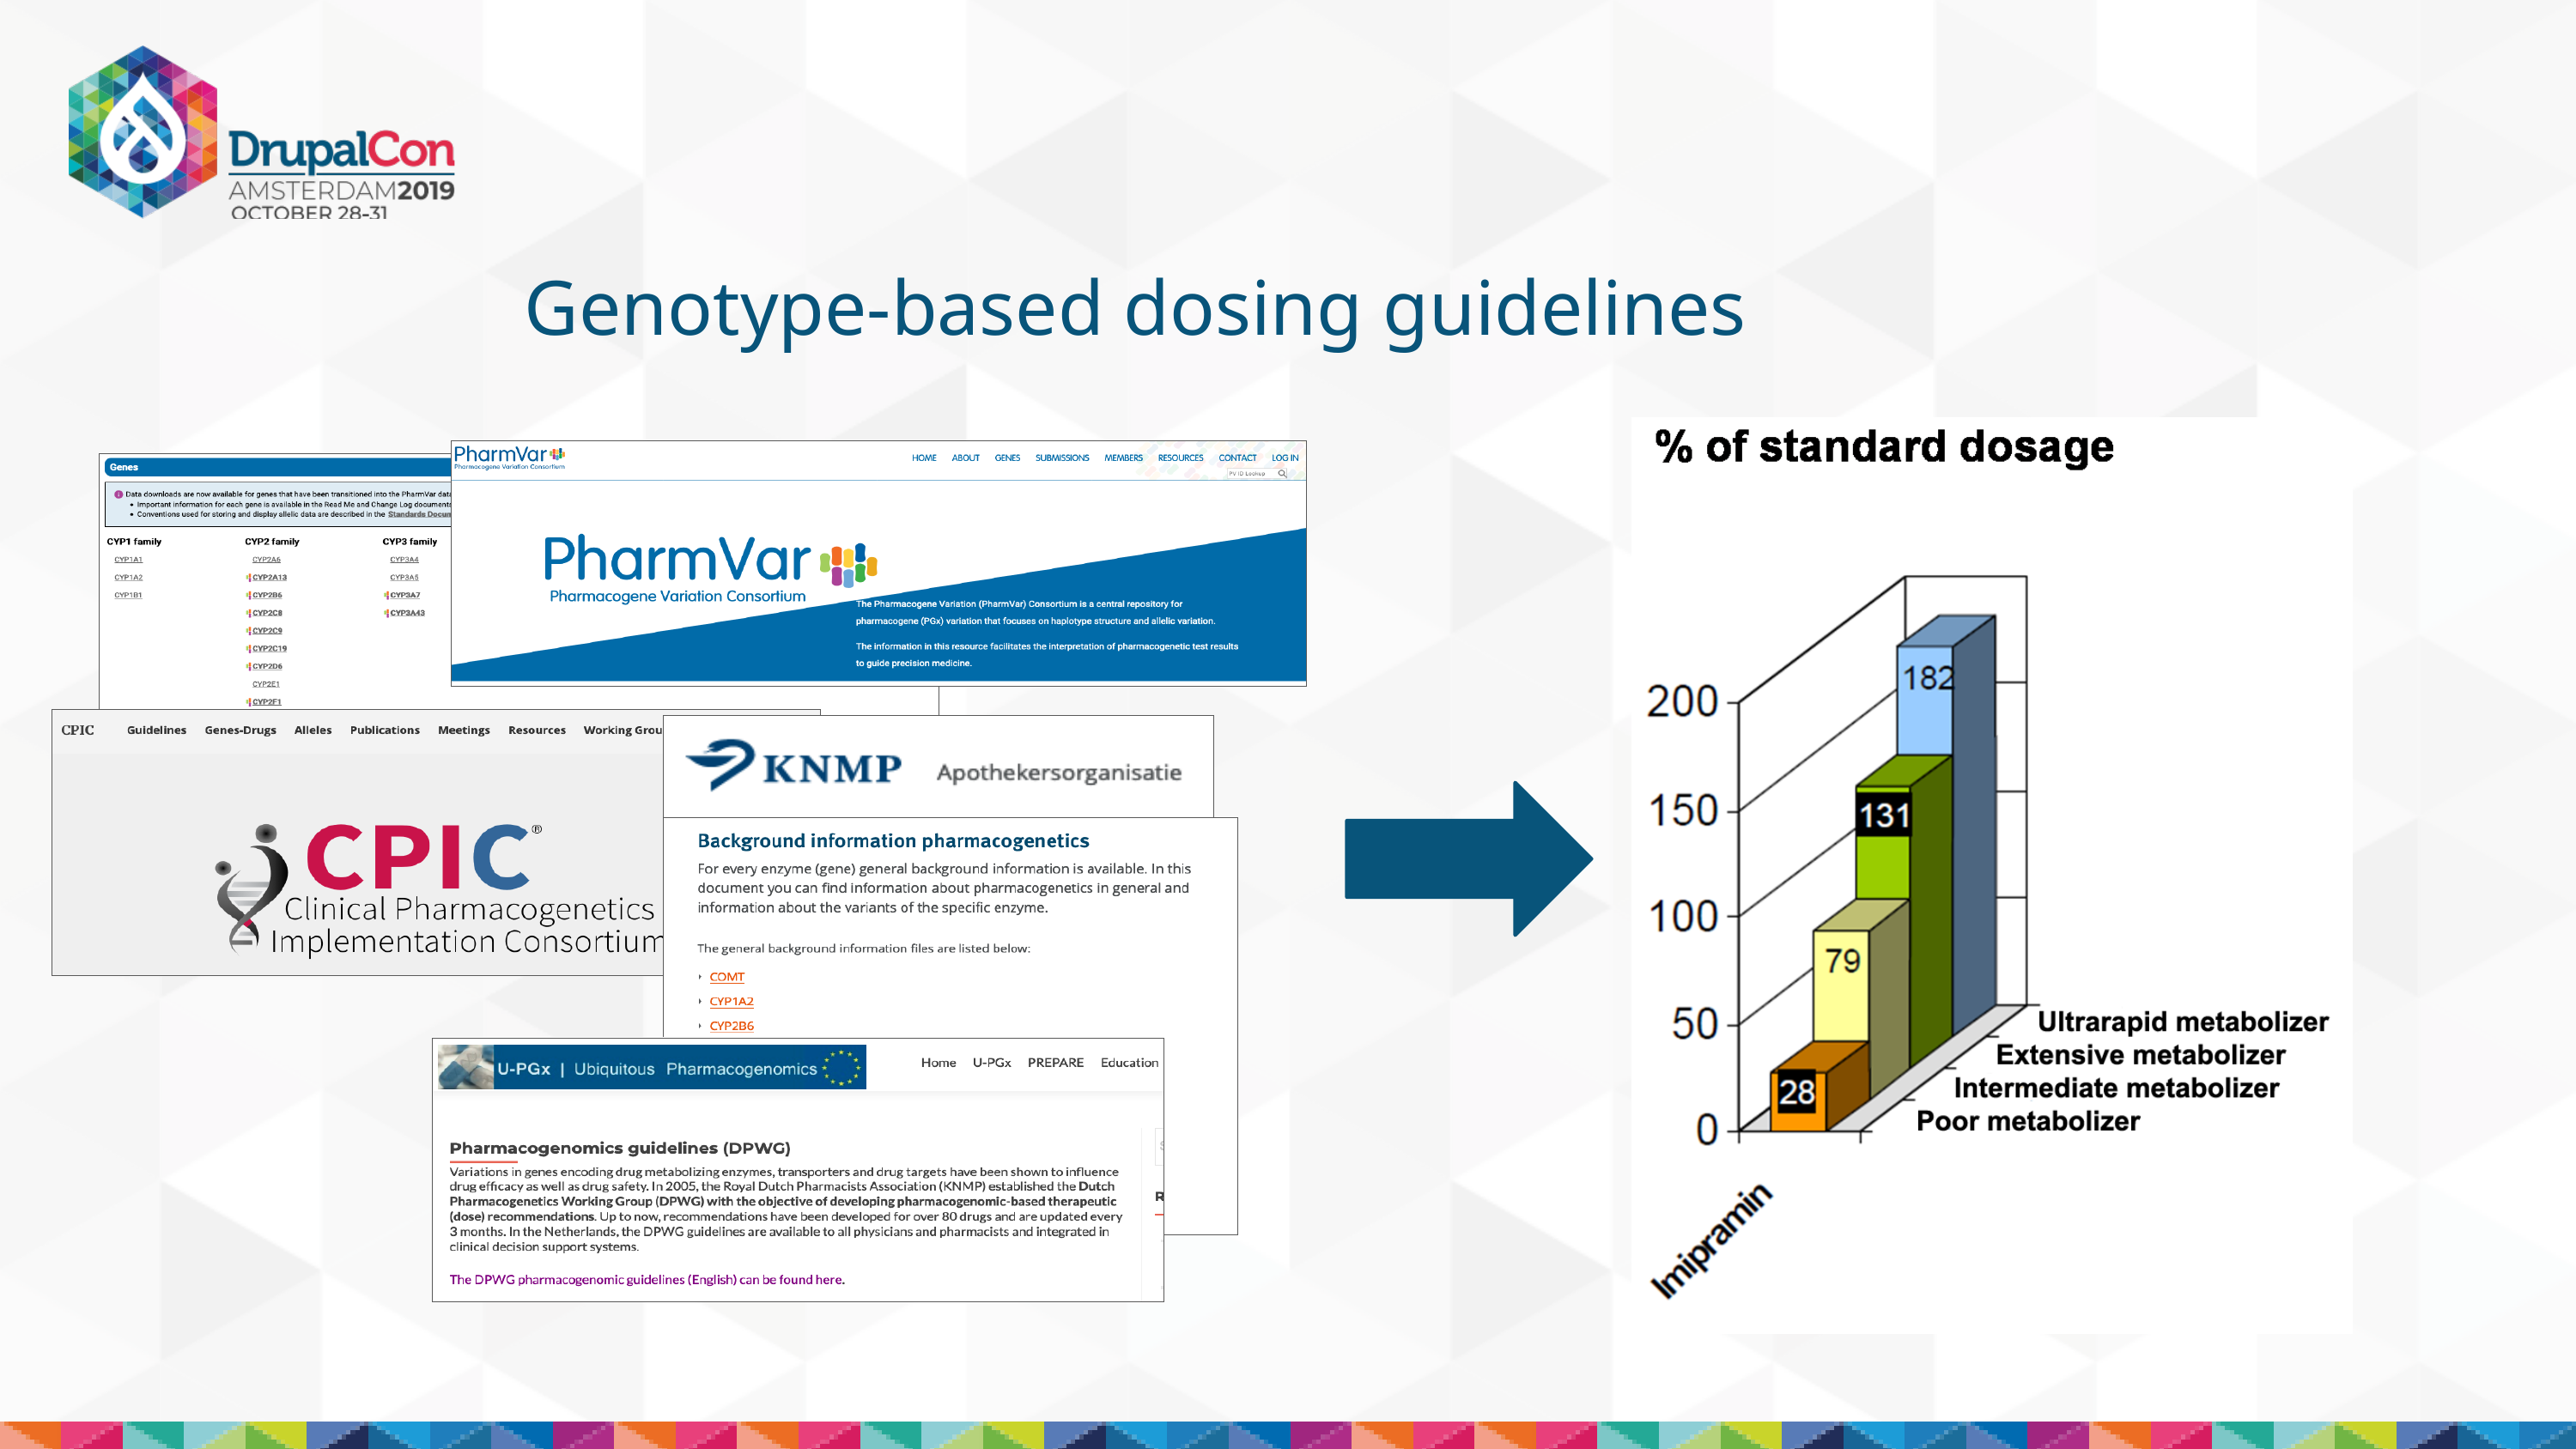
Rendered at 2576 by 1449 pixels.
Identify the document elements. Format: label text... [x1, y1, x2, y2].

text_box [1345, 780, 1594, 937]
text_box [52, 440, 1307, 1302]
text_box Genotype-based dosing guidelines [512, 93, 2233, 373]
picture [1631, 417, 2353, 1334]
